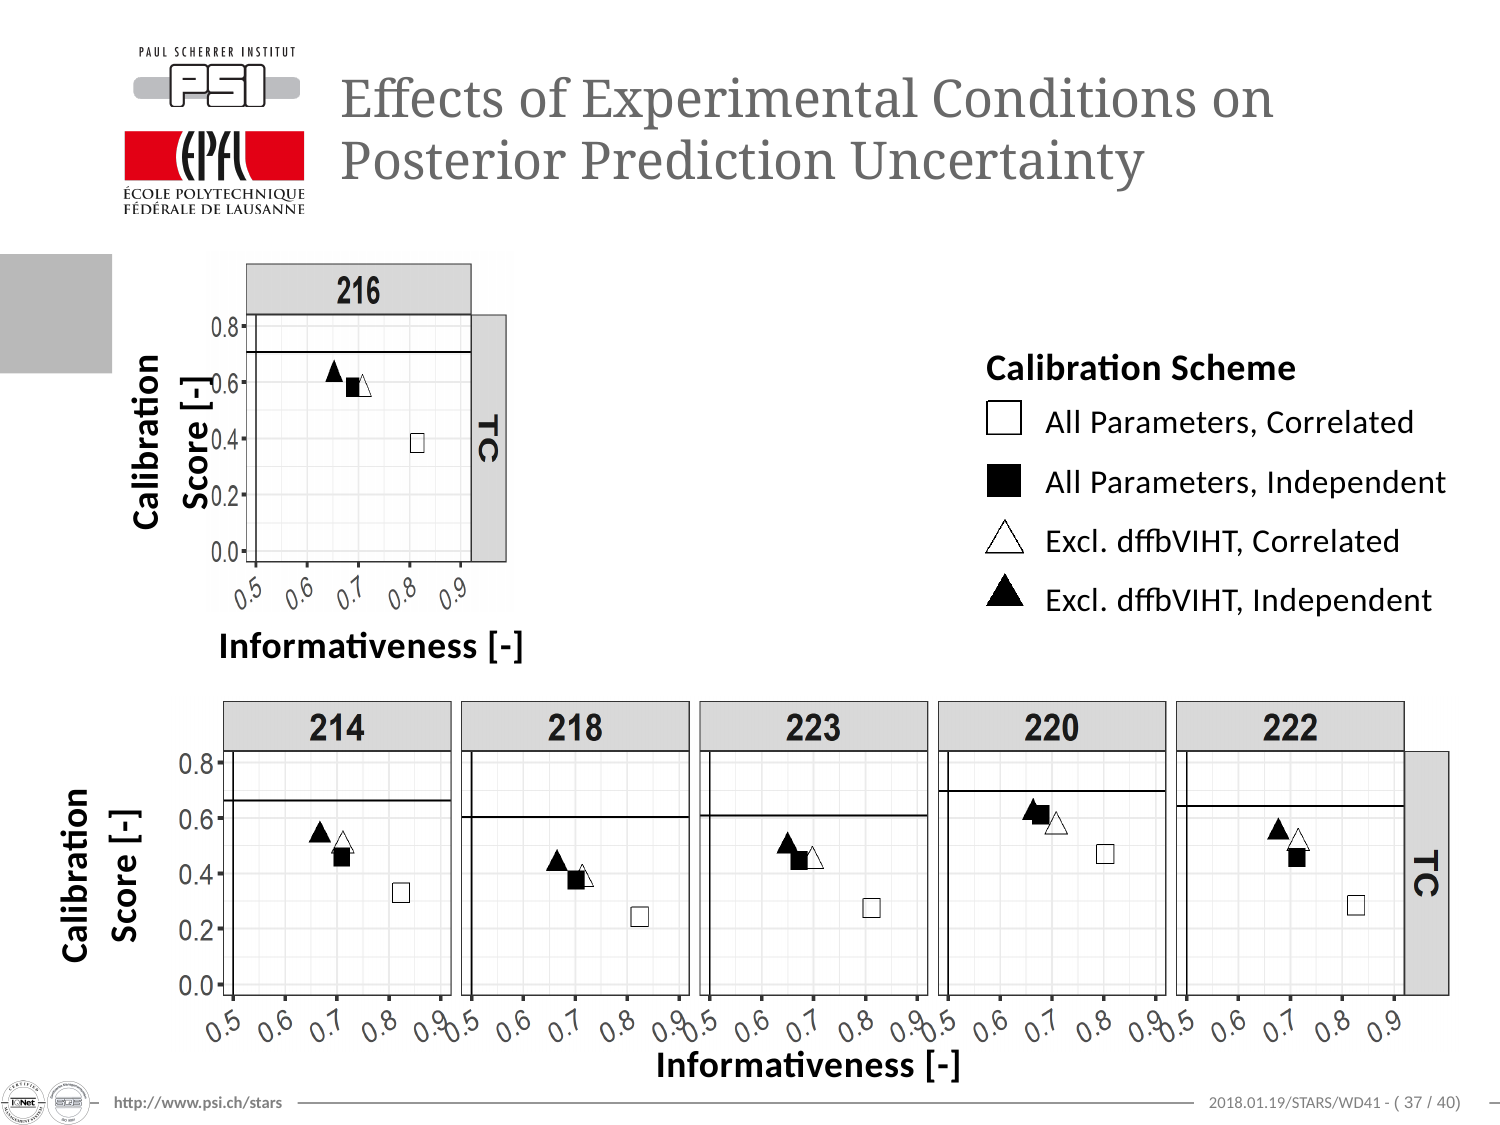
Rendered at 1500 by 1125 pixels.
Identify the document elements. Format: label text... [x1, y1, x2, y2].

picture [170, 696, 1459, 1052]
picture [977, 385, 1034, 625]
text_box Informativeness [-] [215, 615, 529, 667]
picture [0, 1080, 90, 1125]
text_box Calibration Score [-] [112, 314, 201, 571]
text_box Excl. dffbVIHT, Correlated [1045, 503, 1459, 571]
text_box All Parameters, Independent [1045, 453, 1459, 503]
title Effects of Experimental Conditions on Posterior Prediction Uncertainty [340, 47, 1459, 209]
text_box Calibration Scheme [986, 326, 1459, 401]
text_box All Parameters, Correlated [1045, 385, 1459, 453]
text_box Excl. dffbVIHT, Independent [1045, 571, 1459, 630]
text_box Informativeness [-] [218, 1060, 1400, 1086]
text_box Calibration Score [-] [41, 751, 148, 1000]
picture [206, 251, 514, 612]
